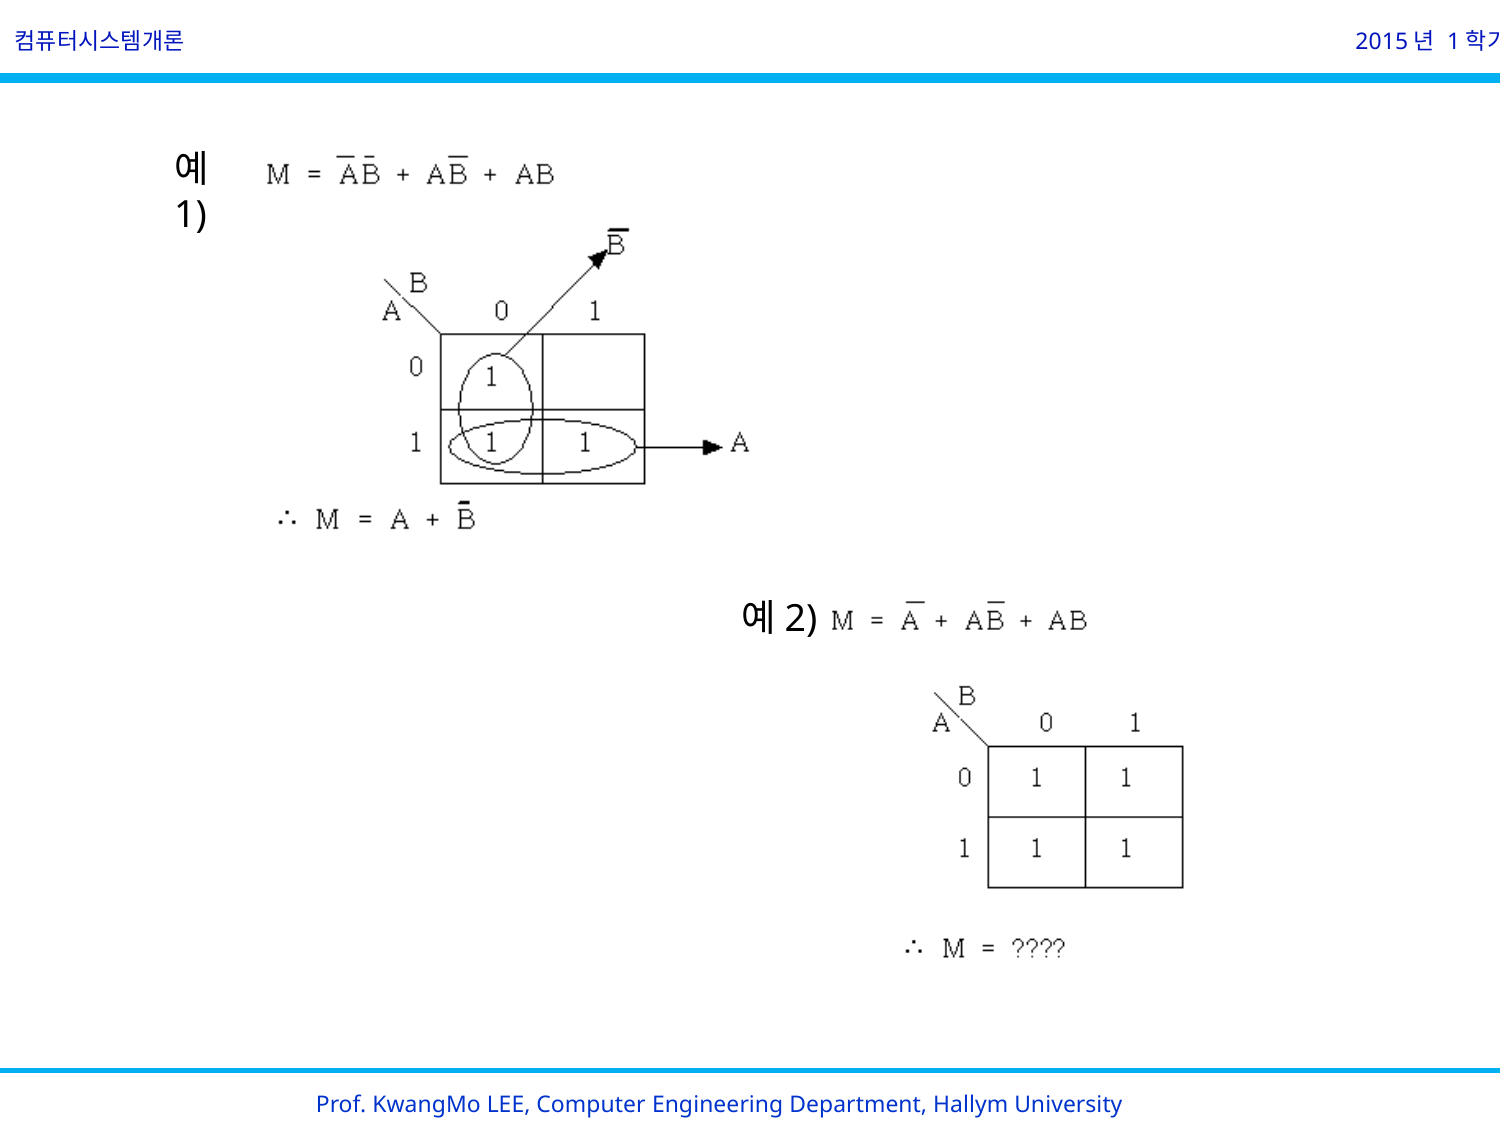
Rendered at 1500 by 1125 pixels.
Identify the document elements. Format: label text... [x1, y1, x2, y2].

text_box 2015년 1학기 [1340, 19, 1500, 62]
text_box Prof. KwangMo LEE, Computer Engineering Department, Hallym University [301, 1082, 1247, 1125]
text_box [159, 136, 1201, 964]
text_box 컴퓨터시스템개론 [0, 19, 225, 62]
